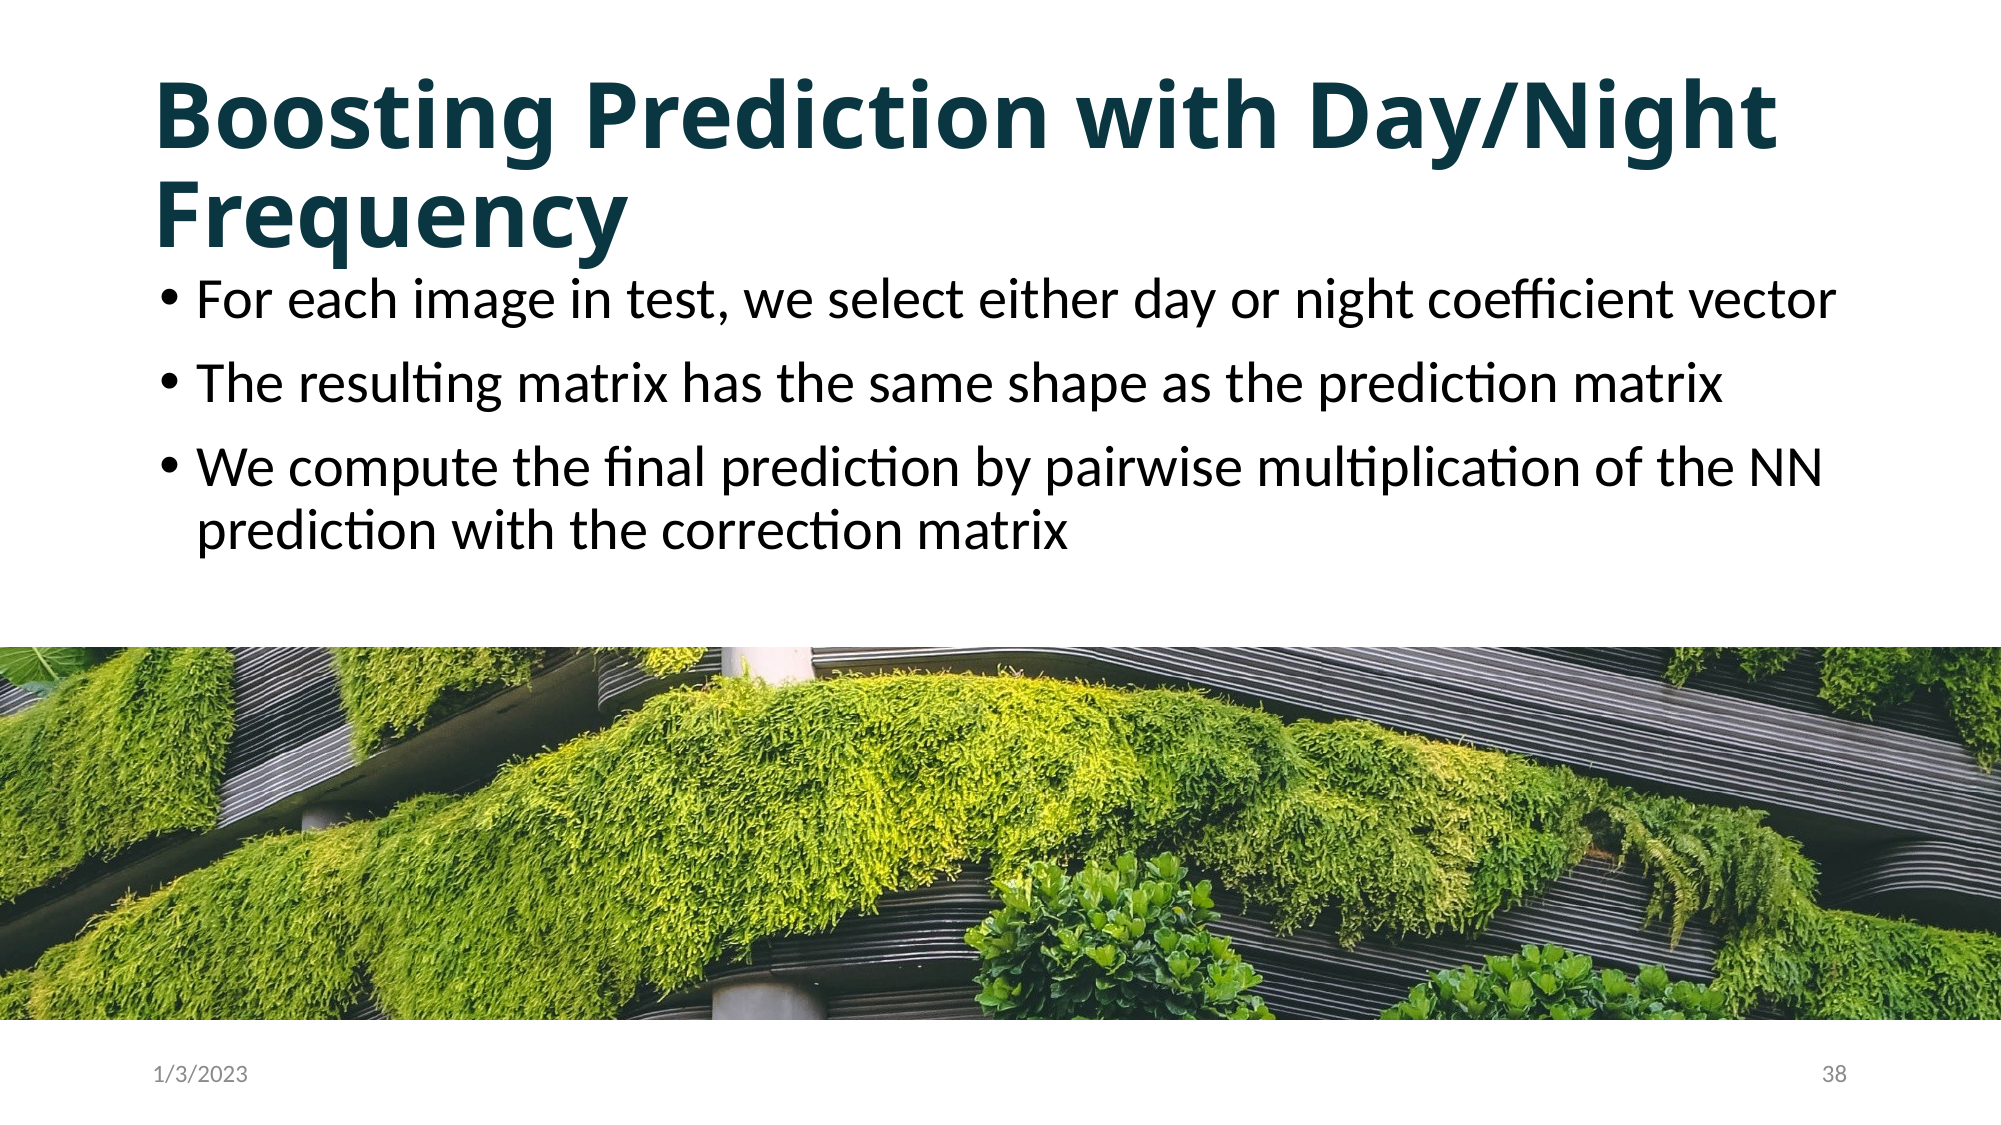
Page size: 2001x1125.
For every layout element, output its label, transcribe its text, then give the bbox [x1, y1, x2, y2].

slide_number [137, 1042, 588, 1103]
list For each image in test, we select either day or night coefficient vector The resulting matrix has the same shape as the prediction matrix We compute the final prediction by pairwise multiplication of the NN prediction with the correction matrix [144, 261, 1870, 647]
picture [0, 647, 2001, 1020]
slide_number 38 [1412, 1042, 1863, 1103]
title Boosting Prediction with Day/Night Frequency [137, 59, 1863, 278]
